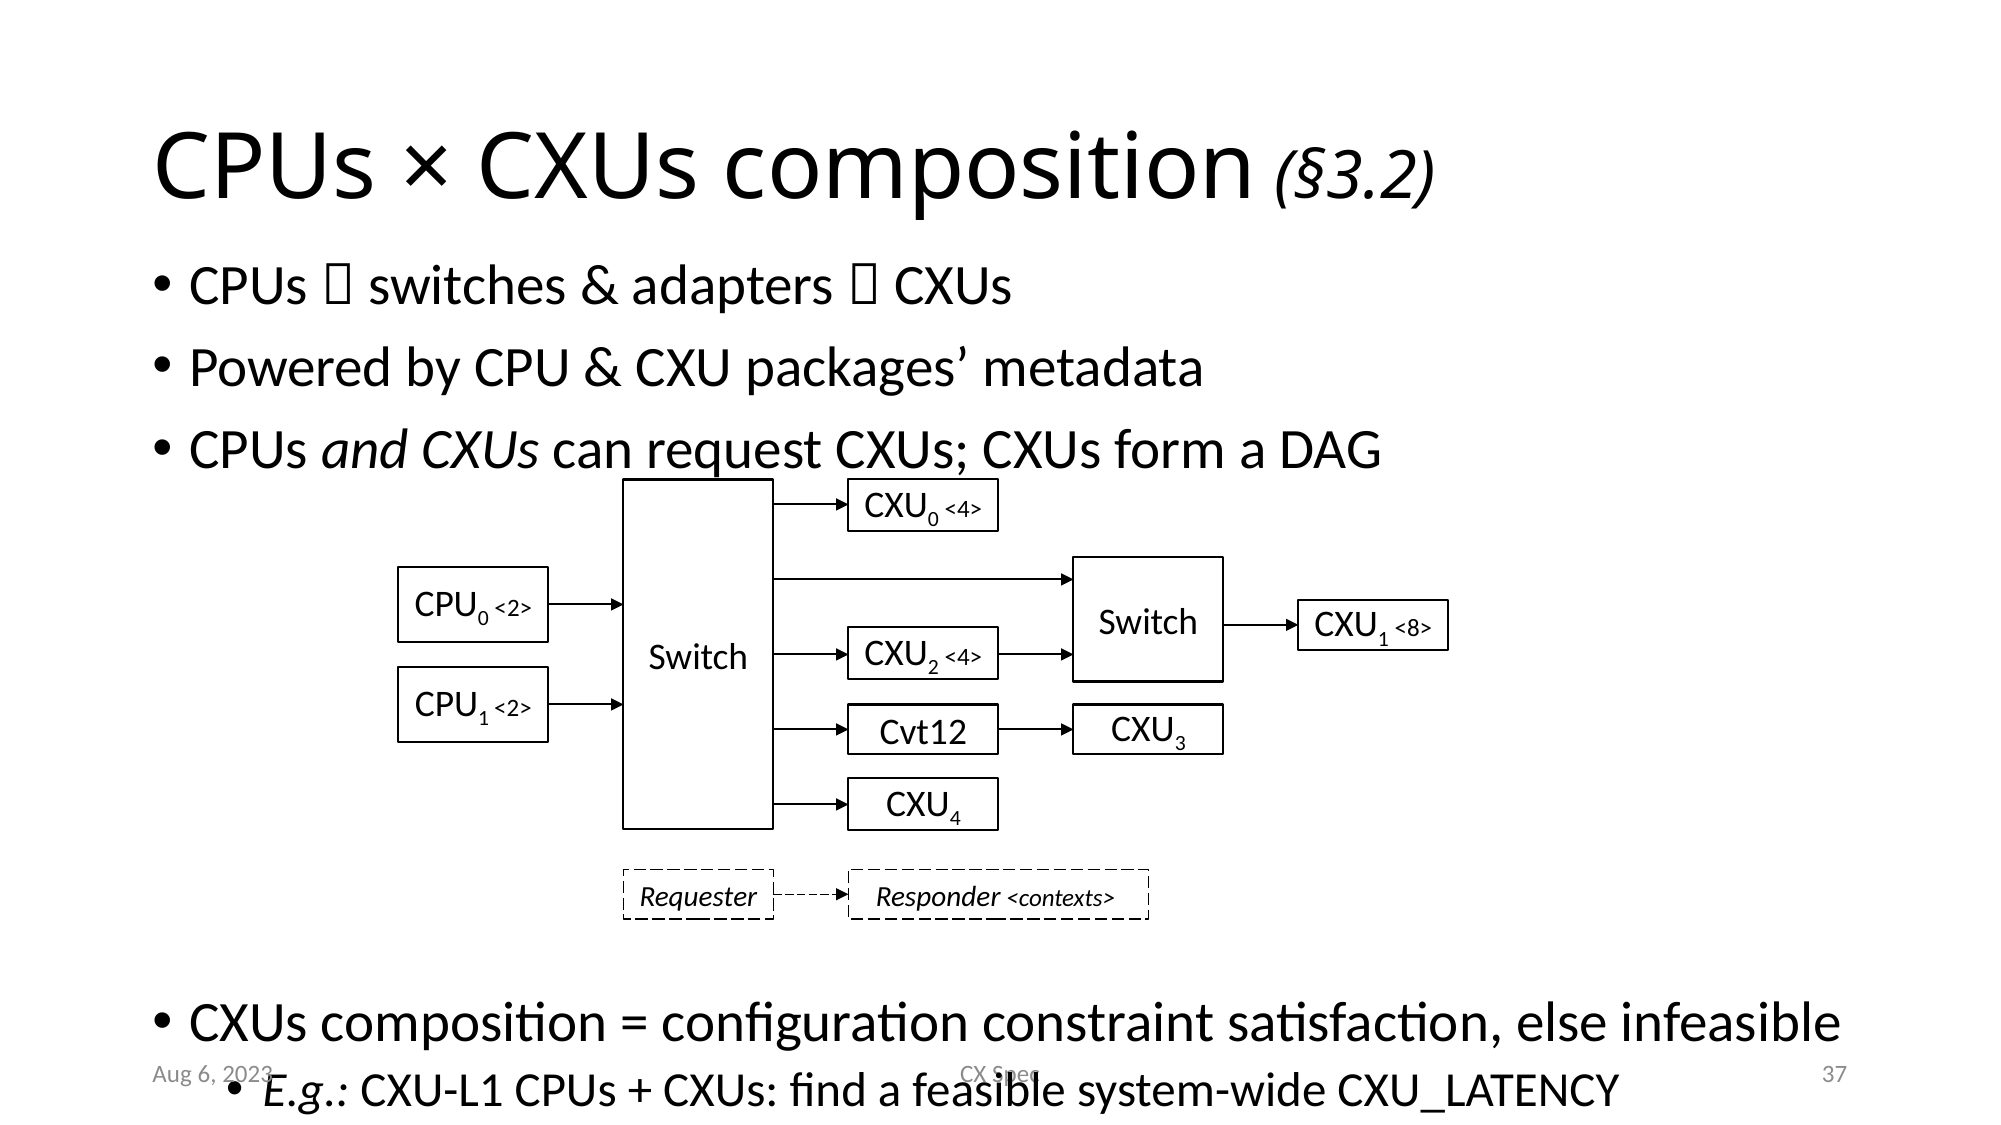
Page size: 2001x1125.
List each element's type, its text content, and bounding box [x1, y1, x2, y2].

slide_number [137, 1042, 588, 1103]
text_box Responder <contexts> [848, 869, 1149, 920]
list CPUs  switches & adapters  CXUs Powered by CPU & CXU packages’ metadata CPUs and CXUs can request CXUs; CXUs form a DAG CXUs composition = configuration constraint satisfaction, else infeasible E.g.: CXU-L1 CPUs + CXUs: find a feasible system-wide CXU_LATENCY [137, 247, 1969, 1125]
footer CX Spec [662, 1042, 1338, 1103]
text_box Requester [623, 869, 774, 920]
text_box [398, 479, 1449, 831]
slide_number 37 [1412, 1042, 1863, 1103]
title CPUs × CXUs composition (§3.2) [137, 59, 1863, 278]
